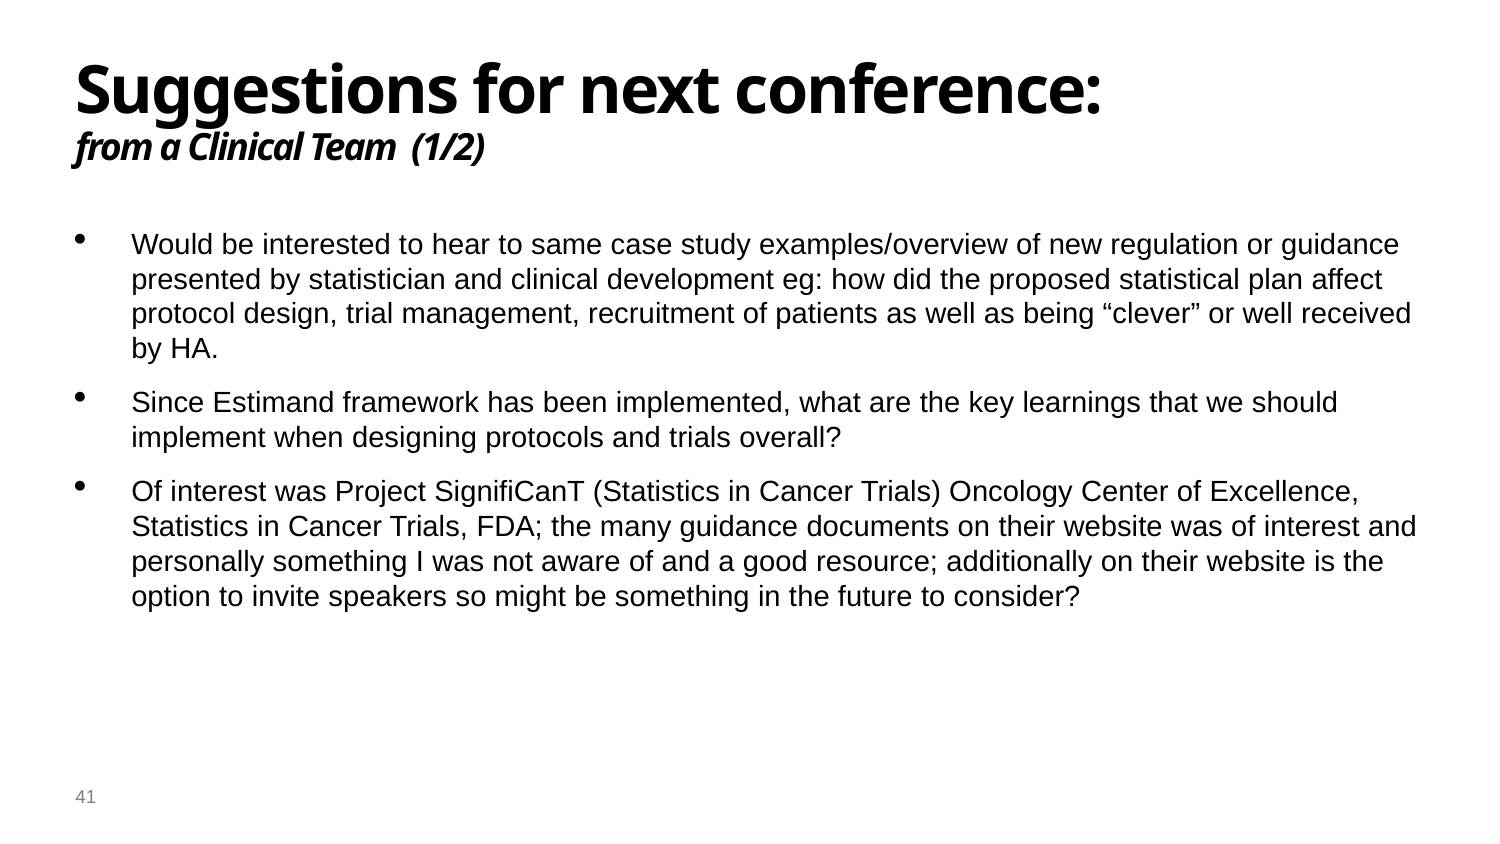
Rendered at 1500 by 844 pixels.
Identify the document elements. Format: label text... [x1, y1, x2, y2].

list Would be interested to hear to same case study examples/overview of new regulation or guidance presented by statistician and clinical development eg: how did the proposed statistical plan affect protocol design, trial management, recruitment of patients as well as being “clever” or well received by HA. Since Estimand framework has been implemented, what are the key learnings that we should implement when designing protocols and trials overall? Of interest was Project SignifiCanT (Statistics in Cancer Trials) Oncology Center of Excellence, Statistics in Cancer Trials, FDA; the many guidance documents on their website was of interest and personally something I was not aware of and a good resource; additionally on their website is the option to invite speakers so might be something in the future to consider? [75, 224, 1425, 735]
title Suggestions for next conference: from a Clinical Team (1/2) [75, 56, 1425, 214]
slide_number 41 [75, 784, 113, 822]
